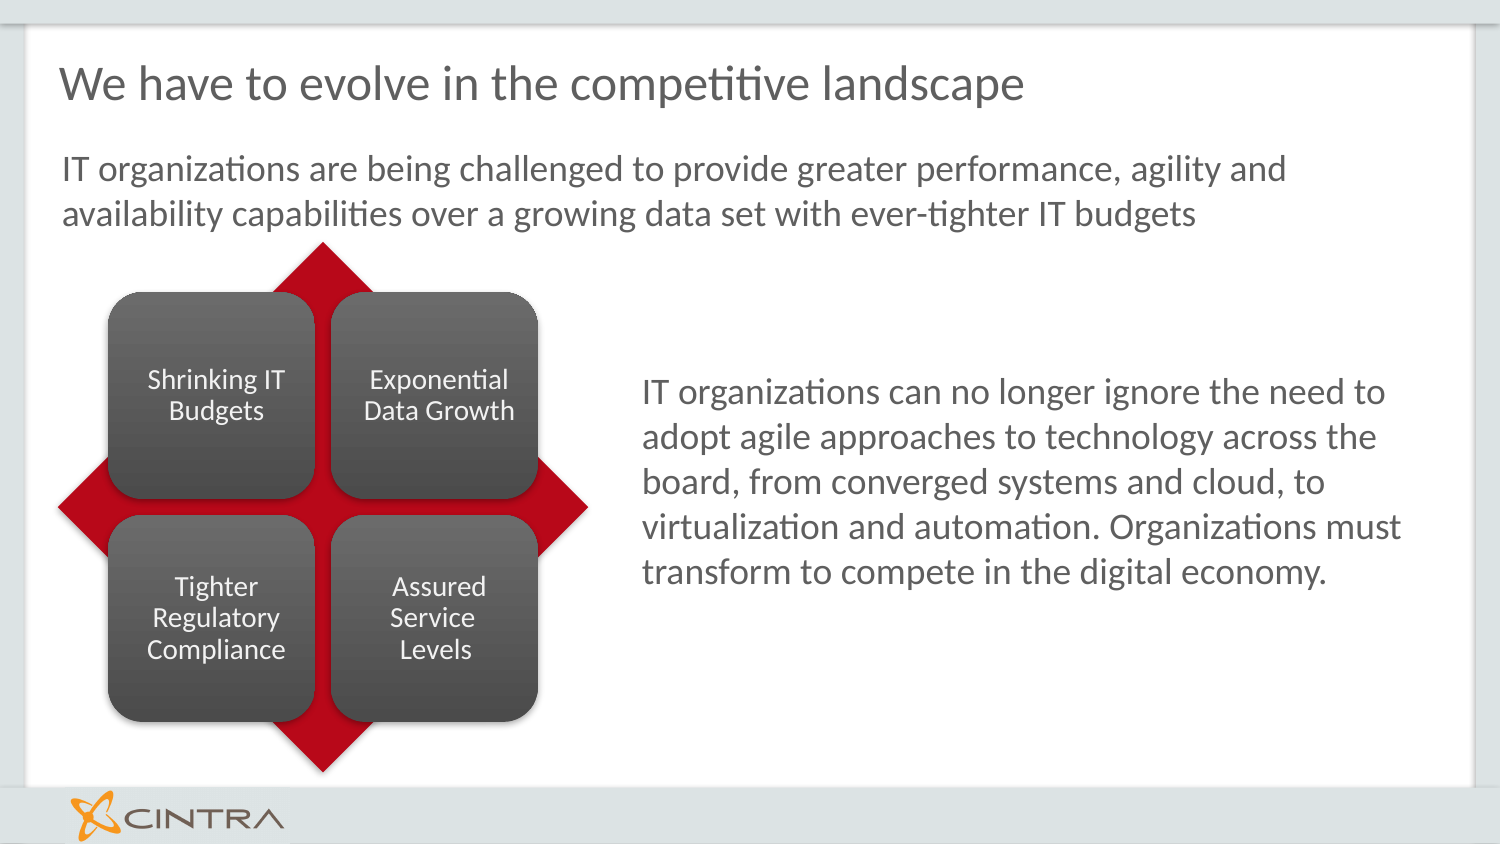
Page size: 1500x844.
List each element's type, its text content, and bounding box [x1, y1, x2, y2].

text_box IT organizations can no longer ignore the need to adopt agile approaches to technology across the board, from converged systems and cloud, to virtualization and automation. Organizations must transform to compete in the digital economy. [876, 269, 1448, 735]
picture [65, 787, 290, 844]
text_box IT organizations are being challenged to provide greater performance, agility and availability capabilities over a growing data set with ever-tighter IT budgets [47, 136, 1448, 242]
title We have to evolve in the competitive landscape [59, 47, 1429, 110]
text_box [0, 241, 871, 773]
